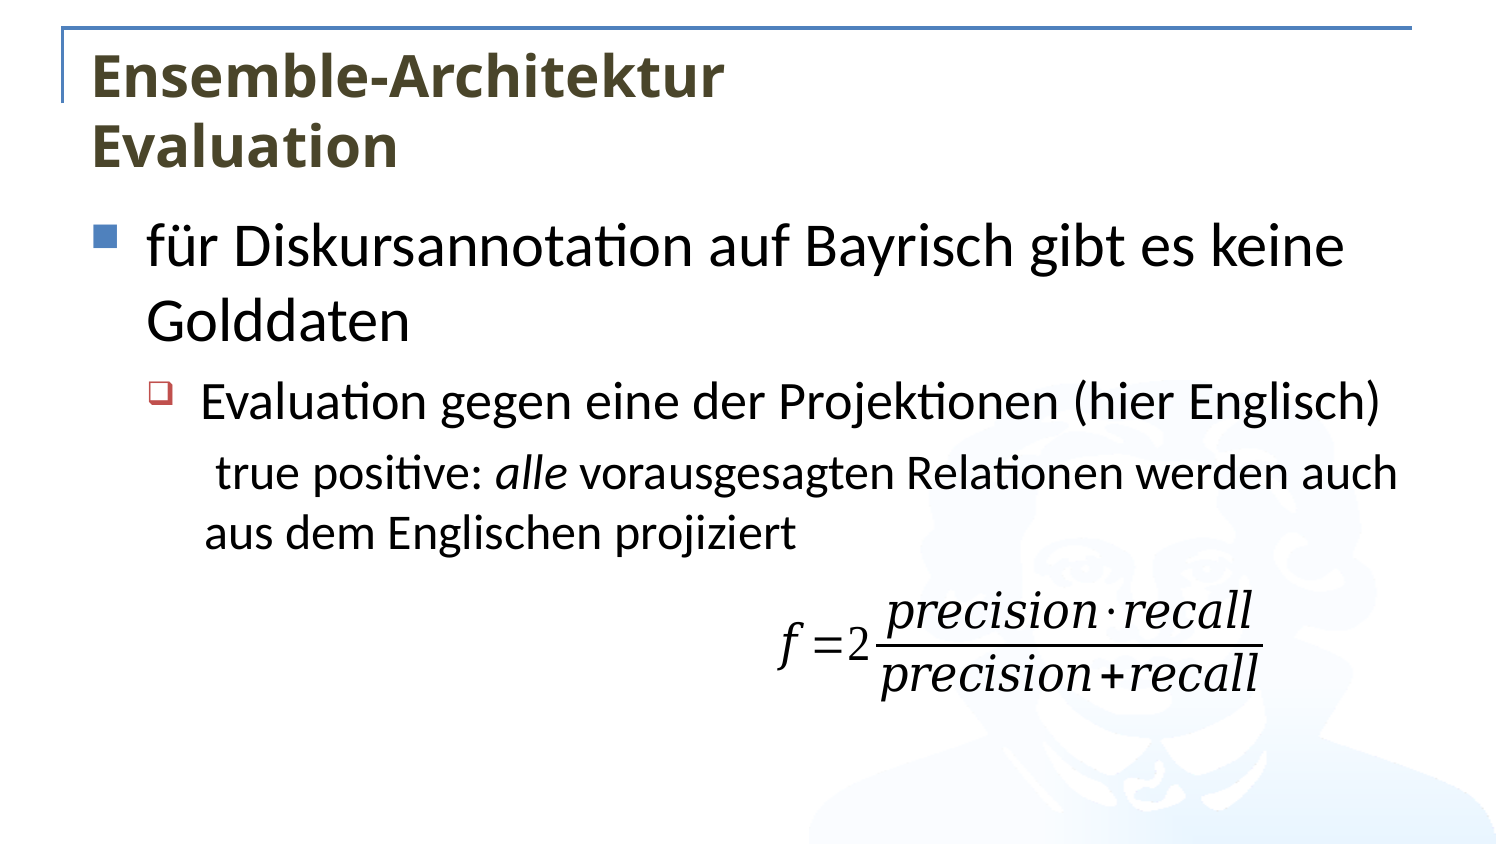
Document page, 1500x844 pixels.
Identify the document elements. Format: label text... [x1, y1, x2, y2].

title Ensemble-Architektur Evaluation [75, 32, 1425, 173]
